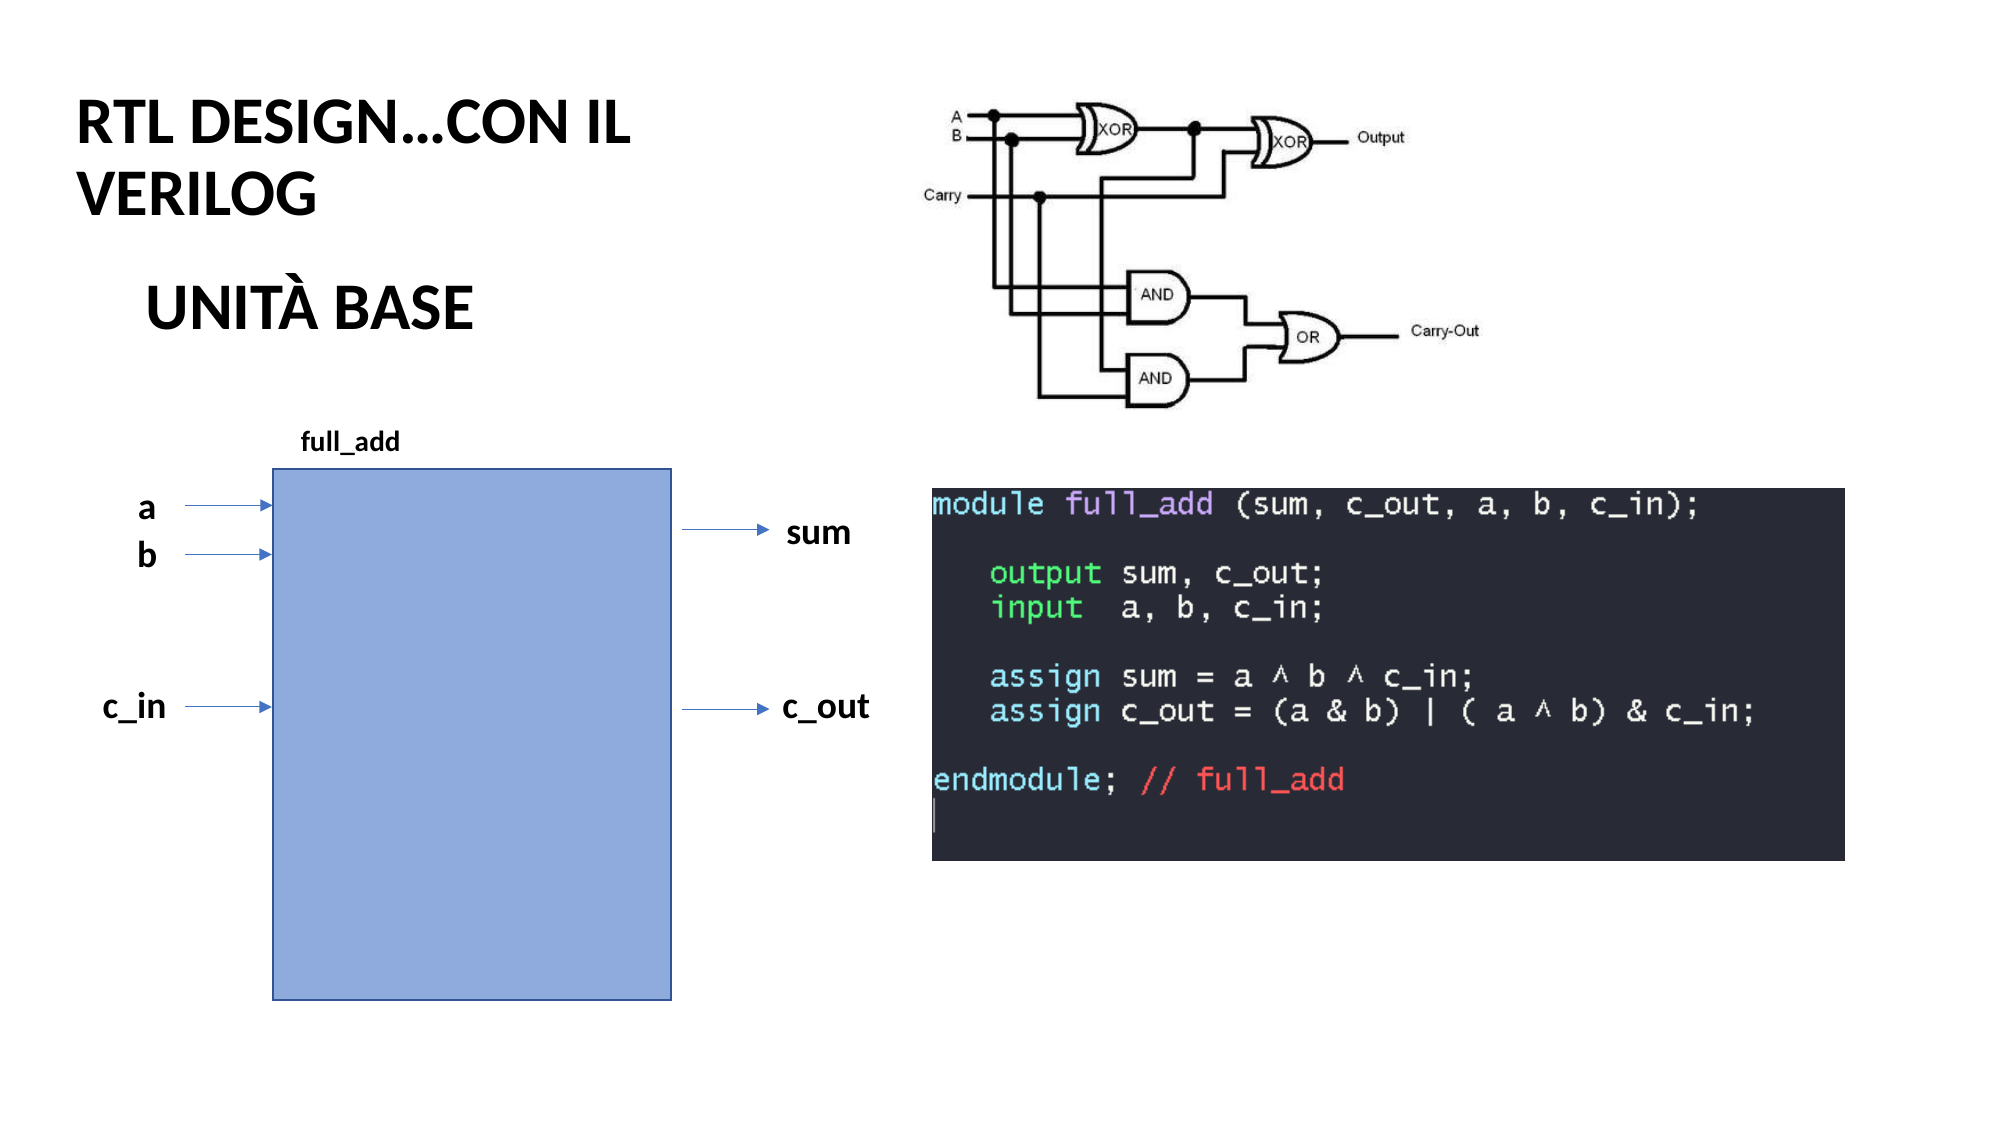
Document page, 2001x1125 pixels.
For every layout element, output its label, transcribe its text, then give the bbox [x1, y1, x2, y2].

text_box b [122, 522, 173, 583]
text_box Unità base [130, 264, 917, 355]
text_box RTL design…con il Verilog [61, 78, 872, 175]
text_box full_add [286, 414, 416, 465]
text_box a [123, 475, 172, 522]
text_box [272, 468, 672, 1001]
picture [932, 488, 1845, 861]
text_box c_out [767, 673, 886, 733]
text_box c_in [87, 673, 182, 733]
picture [917, 90, 1488, 415]
text_box sum [771, 499, 867, 560]
